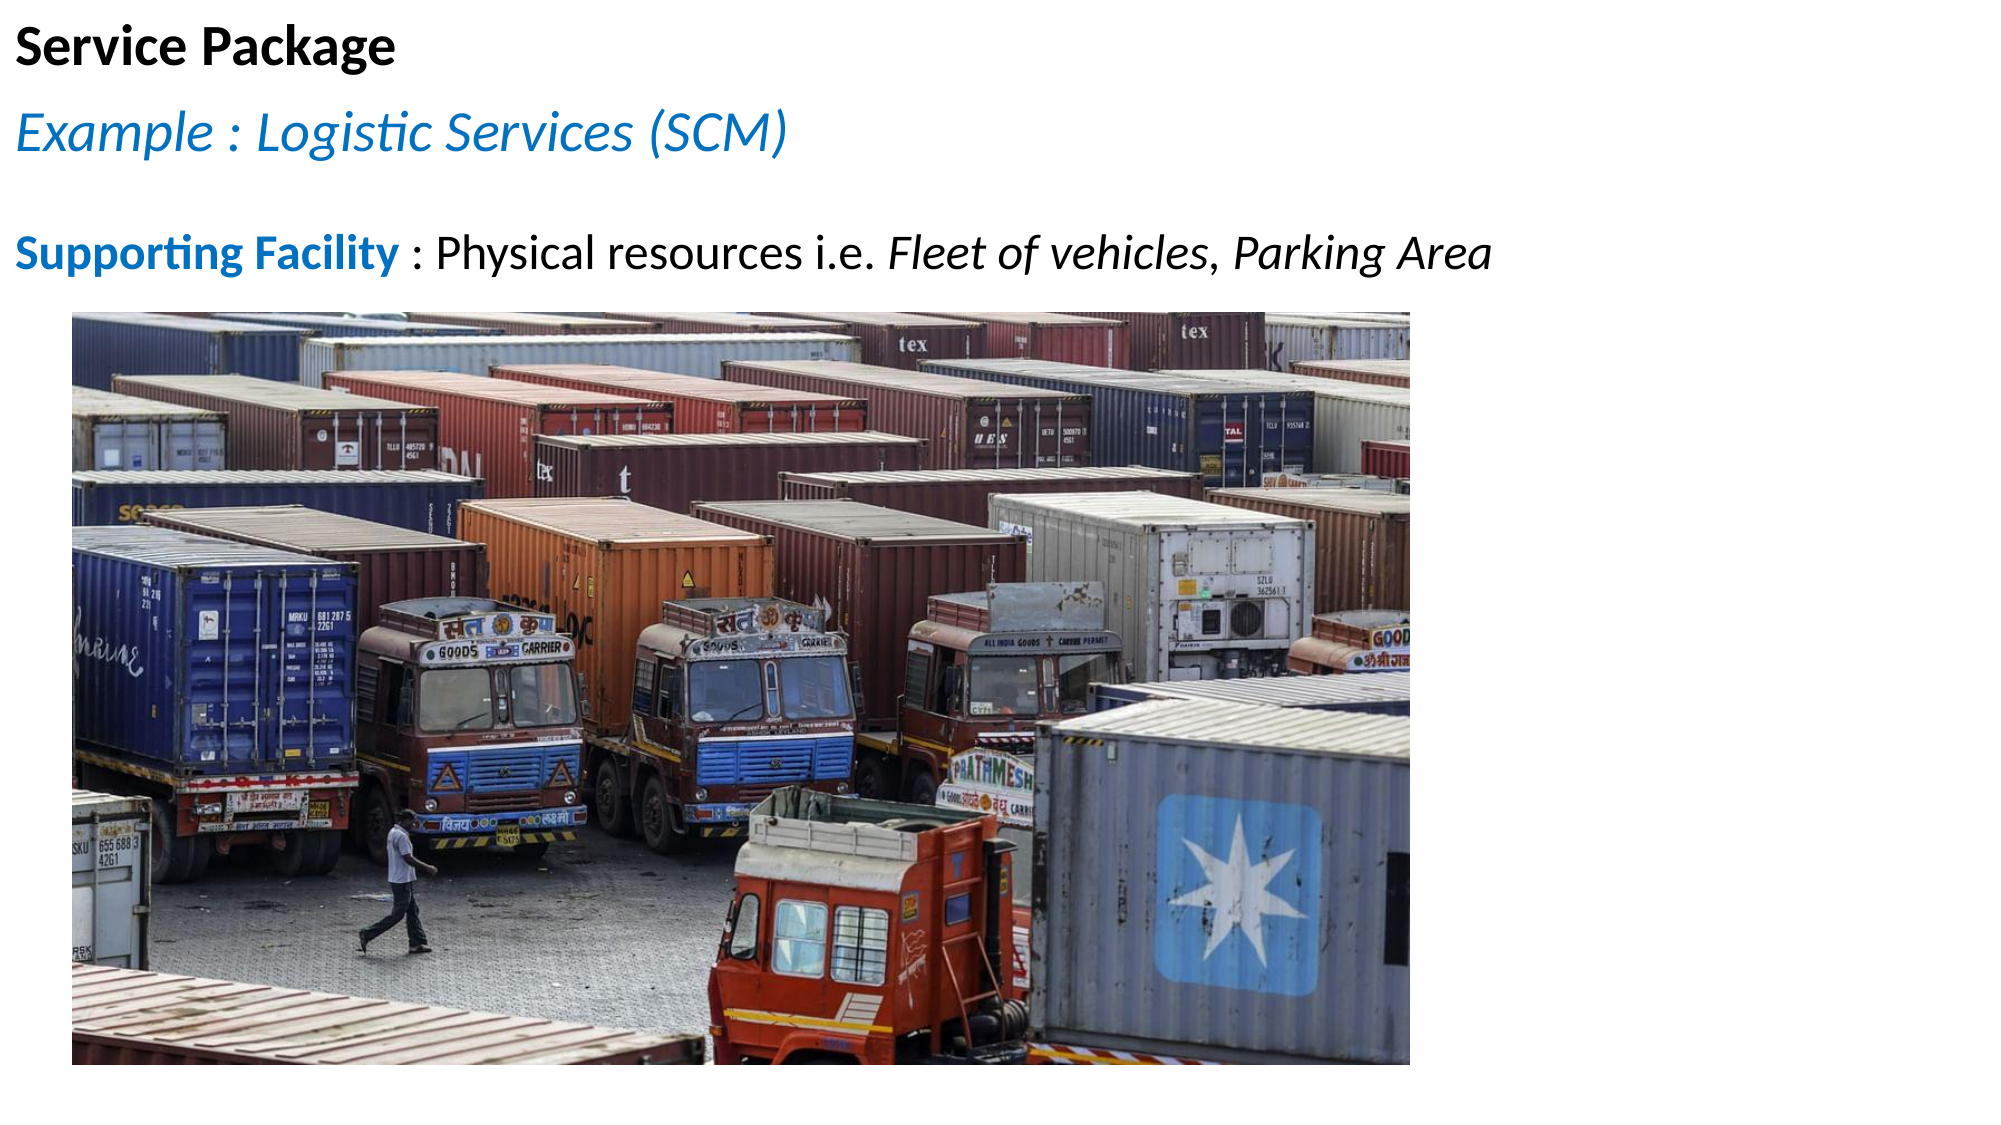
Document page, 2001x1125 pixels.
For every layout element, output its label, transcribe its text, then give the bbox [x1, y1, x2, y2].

text_box Example : Logistic Services (SCM) [0, 85, 1782, 171]
picture [72, 312, 1410, 1065]
text_box Service Package [0, 0, 1698, 85]
text_box Supporting Facility : Physical resources i.e. Fleet of vehicles, Parking Area [0, 211, 1590, 287]
